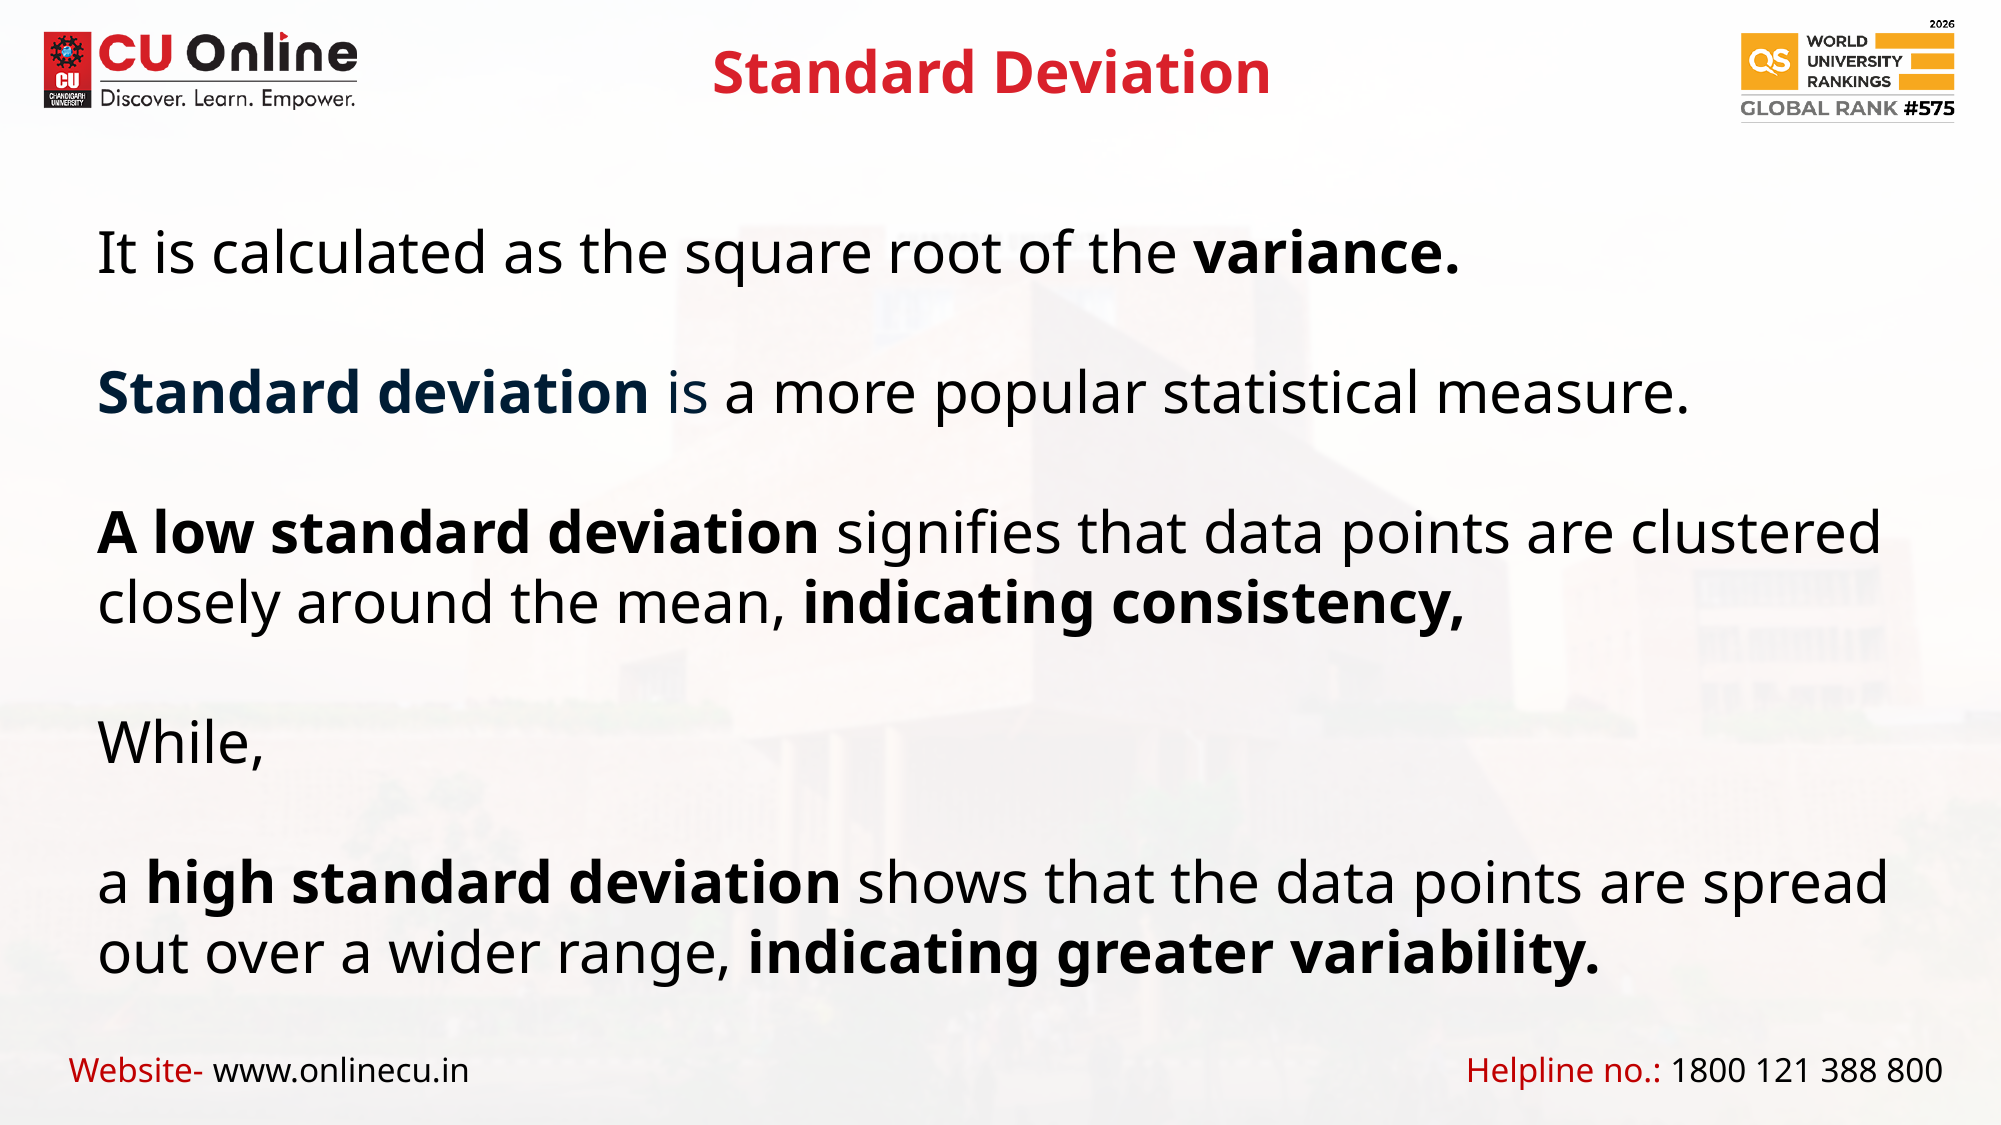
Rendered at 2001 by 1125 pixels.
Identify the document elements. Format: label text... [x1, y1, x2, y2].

picture [1673, 20, 2001, 123]
text_box It is calculated as the square root of the variance. Standard deviation is a more popular statistical measure. A low standard deviation signifies that data points are clustered closely around the mean, indicating consistency, While, a high standard deviation shows that the data points are spread out over a wider range, indicating greater variability. [82, 208, 1918, 993]
picture [43, 14, 429, 117]
text_box Standard Deviation [698, 35, 1797, 149]
